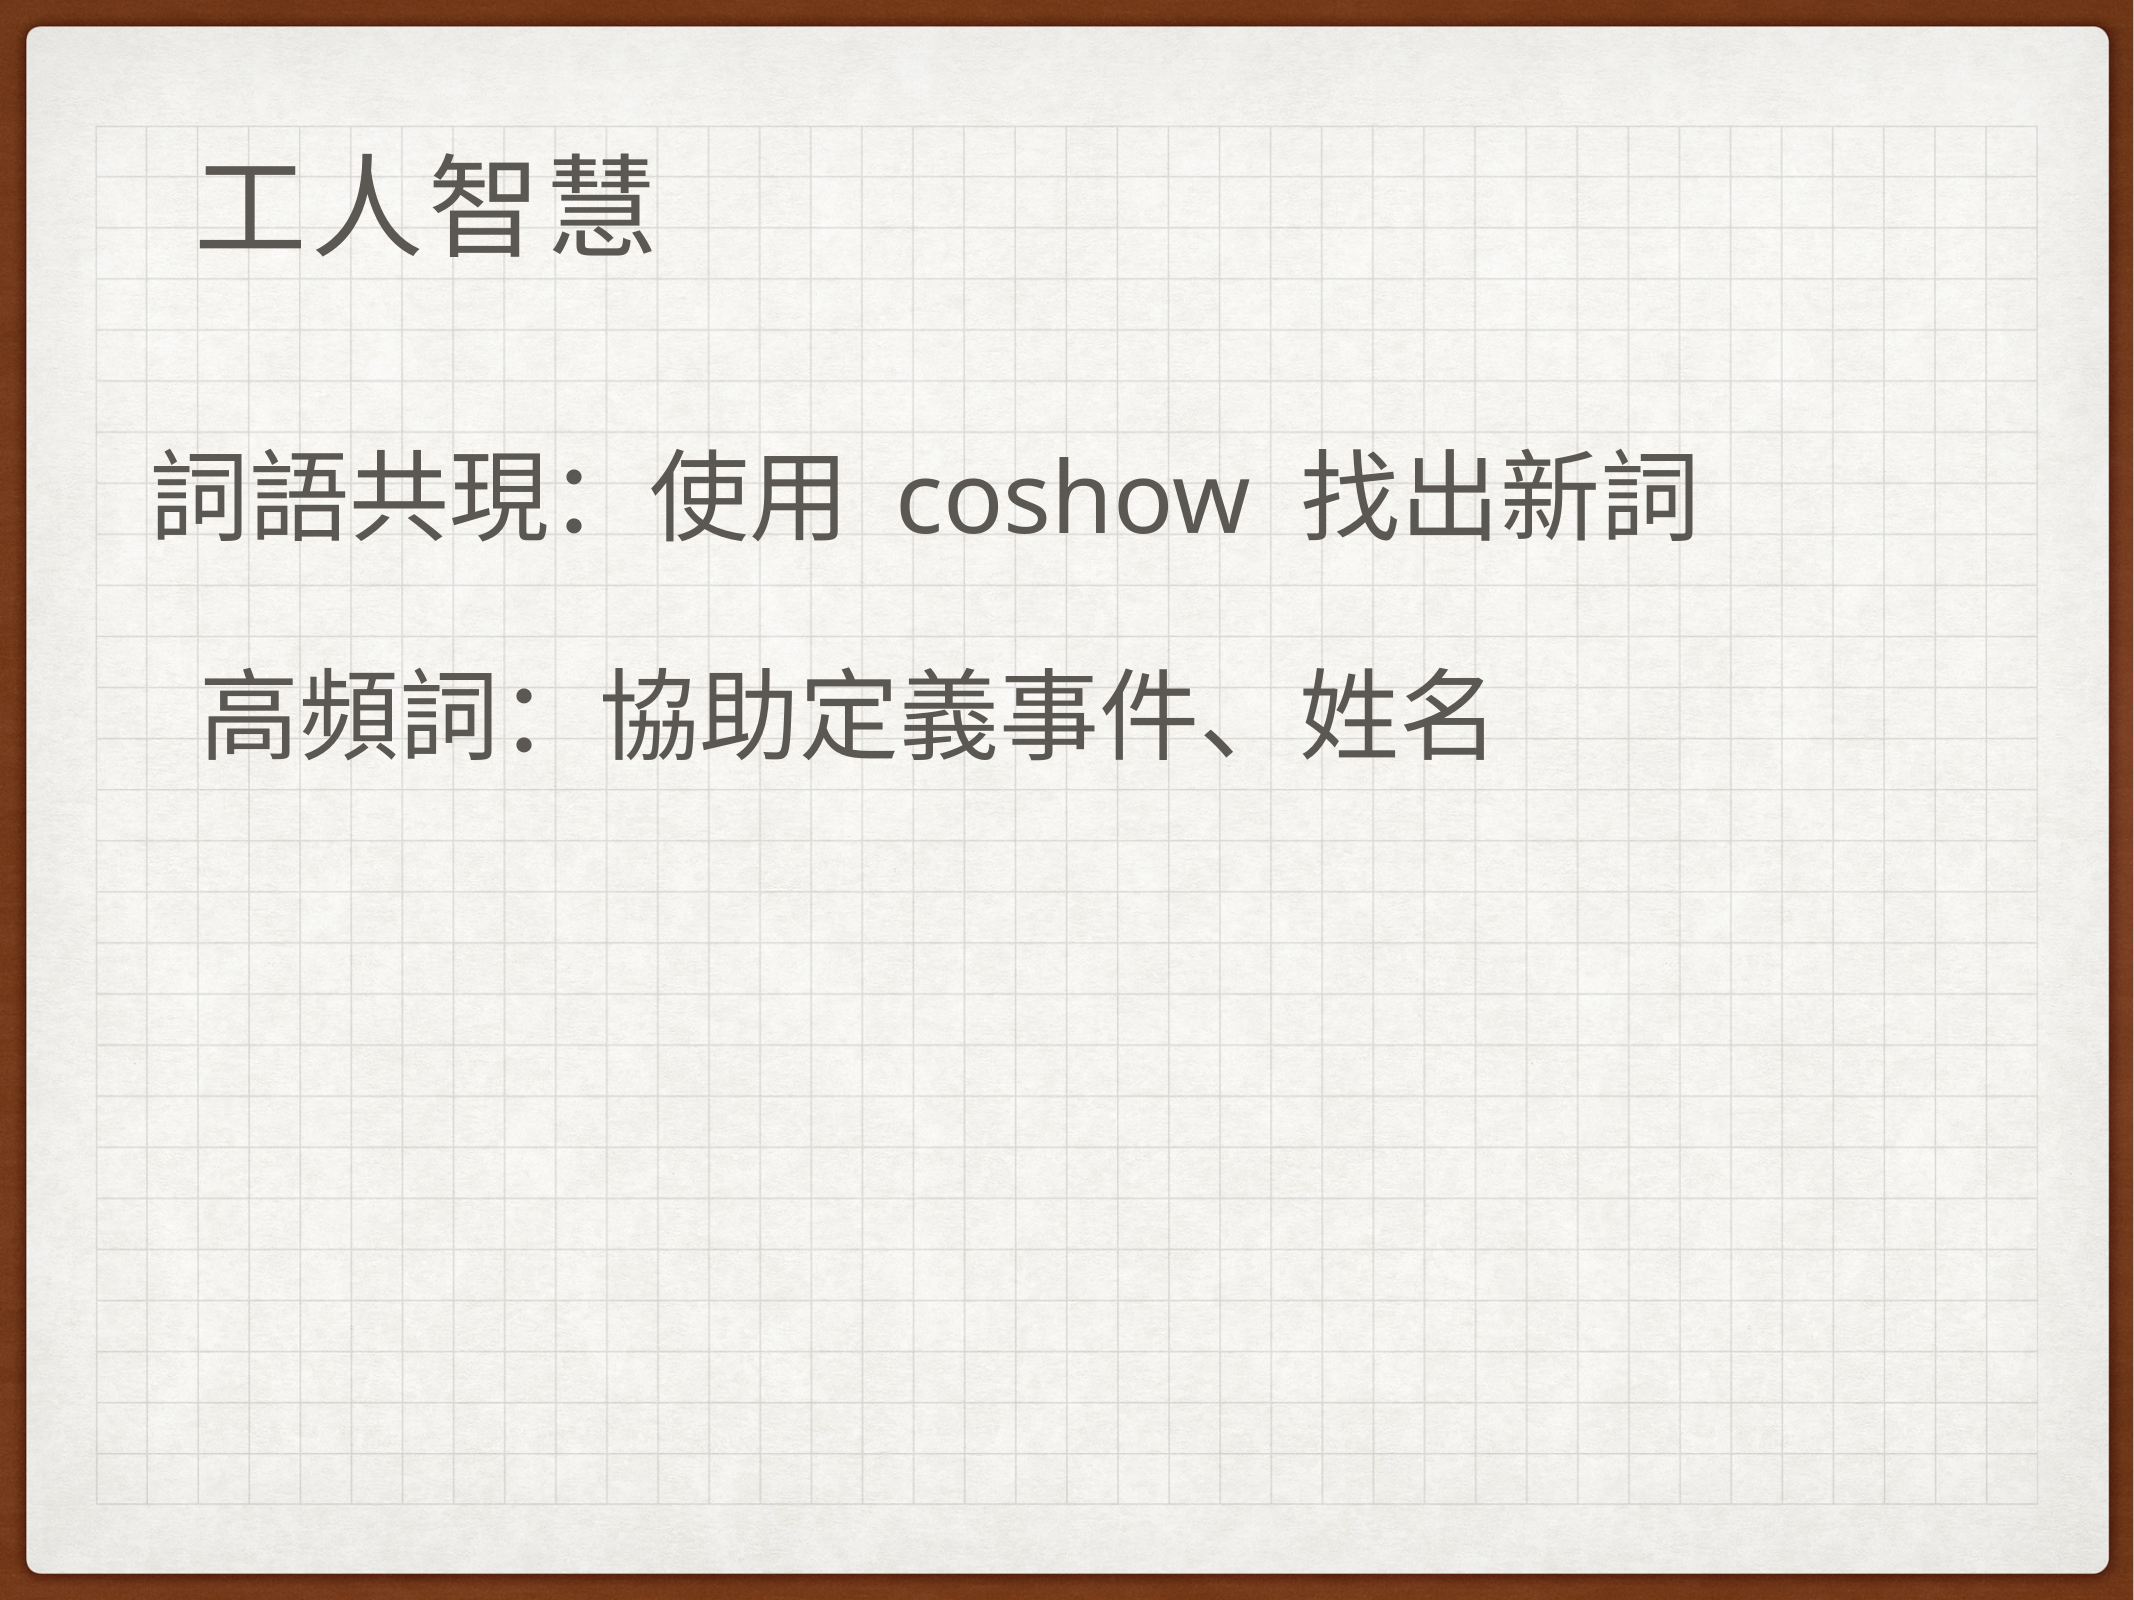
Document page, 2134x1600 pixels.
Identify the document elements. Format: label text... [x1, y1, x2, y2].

picture [0, 0, 2134, 1600]
text_box 高頻詞：協助定義事件、姓名 [190, 644, 1508, 781]
text_box 工人智慧 [186, 127, 667, 280]
text_box 詞語共現：使用 coshow 找出新詞 [140, 425, 1710, 562]
